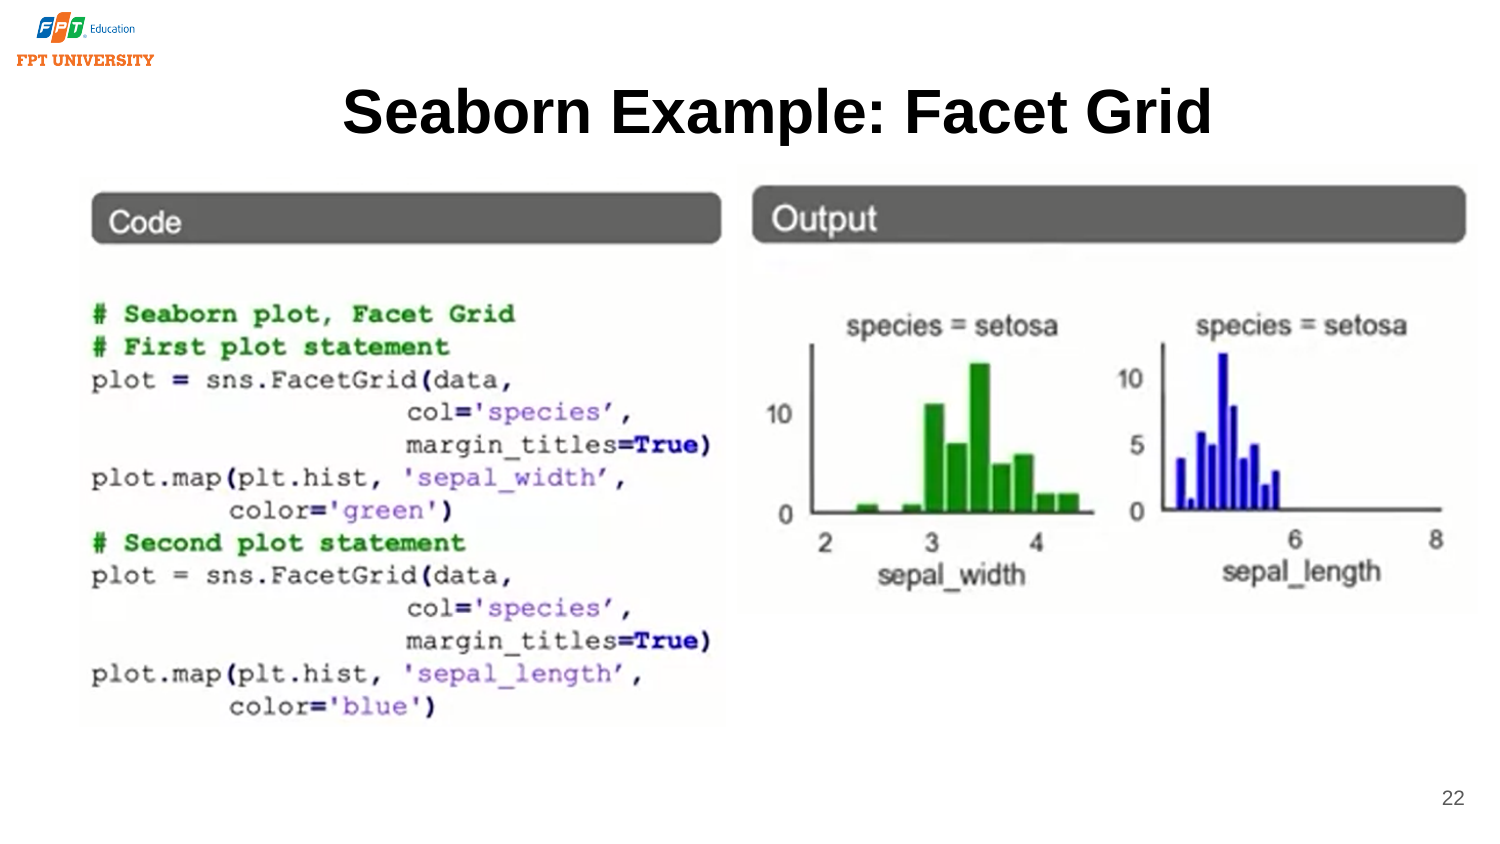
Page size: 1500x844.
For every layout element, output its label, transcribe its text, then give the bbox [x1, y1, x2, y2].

title Seaborn Example: Facet Grid [79, 44, 1478, 139]
slide_number 22 [1389, 764, 1480, 830]
picture [79, 176, 727, 727]
picture [737, 164, 1478, 615]
picture [11, 1, 160, 77]
